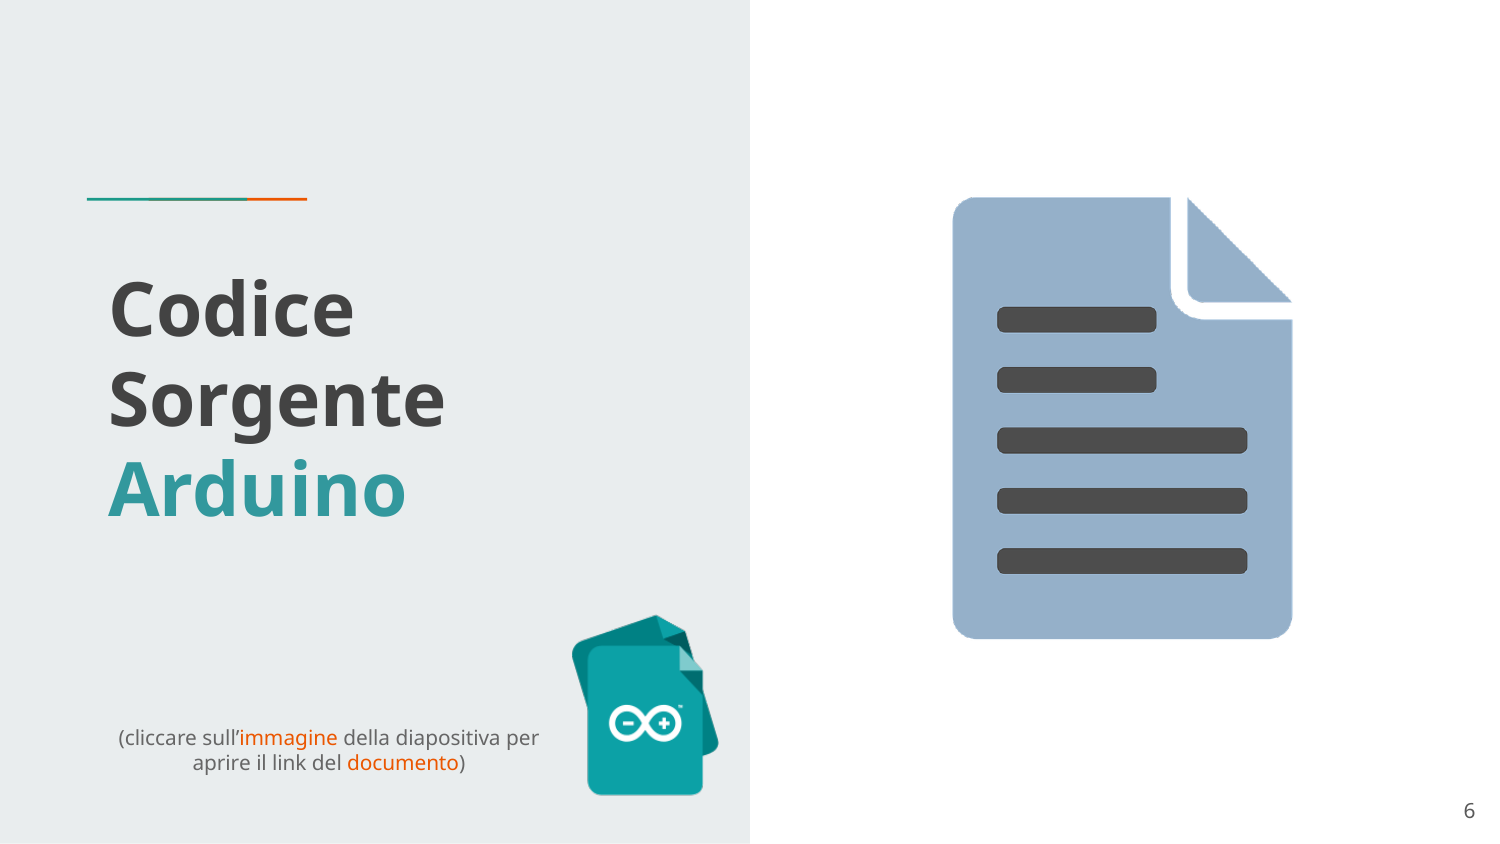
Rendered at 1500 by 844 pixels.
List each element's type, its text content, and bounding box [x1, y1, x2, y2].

picture [564, 607, 726, 802]
title Codice Sorgente Arduino [93, 246, 671, 531]
text_box (cliccare sull’immagine della diapositiva per aprire il link del documento) [93, 710, 565, 844]
picture [853, 153, 1390, 690]
slide_number ‹#› [1400, 779, 1491, 844]
